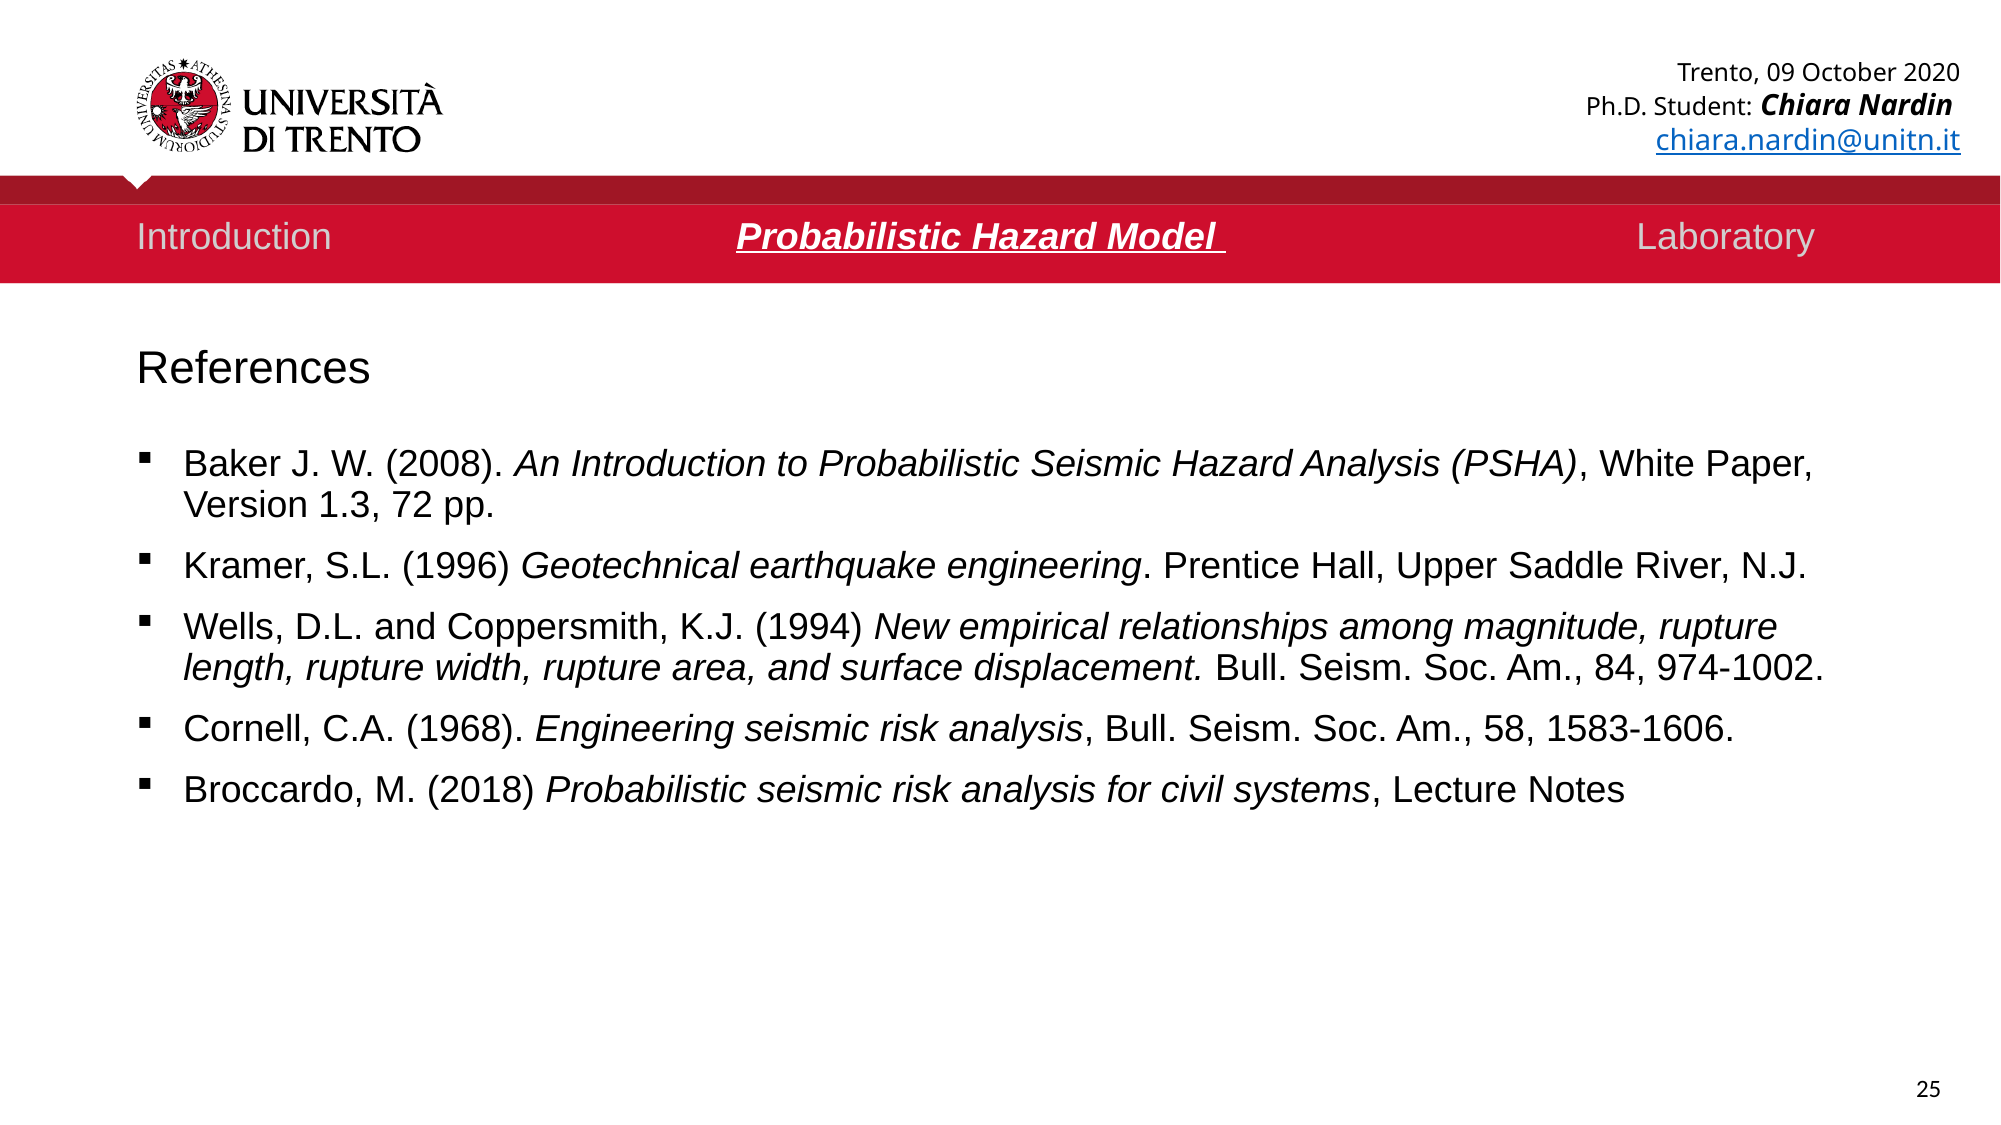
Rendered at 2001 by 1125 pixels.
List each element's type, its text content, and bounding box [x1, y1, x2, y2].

text_box Trento, 09 October 2020 Ph.D. Student: Chiara Nardin chiara.nardin@unitn.it [1401, 48, 1976, 169]
slide_number 25 [1857, 1065, 2000, 1125]
list Introduction Probabilistic Hazard Model Laboratory [121, 209, 1858, 280]
list Baker J. W. (2008). An Introduction to Probabilistic Seismic Hazard Analysis (PSHA), White Paper, Version 1.3, 72 pp. Kramer, S.L. (1996) Geotechnical earthquake engineering. Prentice Hall, Upper Saddle River, N.J. Wells, D.L. and Coppersmith, K.J. (1994) New empirical relationships among magnitude, rupture length, rupture width, rupture area, and surface displacement. Bull. Seism. Soc. Am., 84, 974-1002. Cornell, C.A. (1968). Engineering seismic risk analysis, Bull. Seism. Soc. Am., 58, 1583-1606. Broccardo, M. (2018) Probabilistic seismic risk analysis for civil systems, Lecture Notes [121, 437, 1858, 1075]
picture [0, 0, 2001, 1125]
list References [121, 336, 1858, 408]
